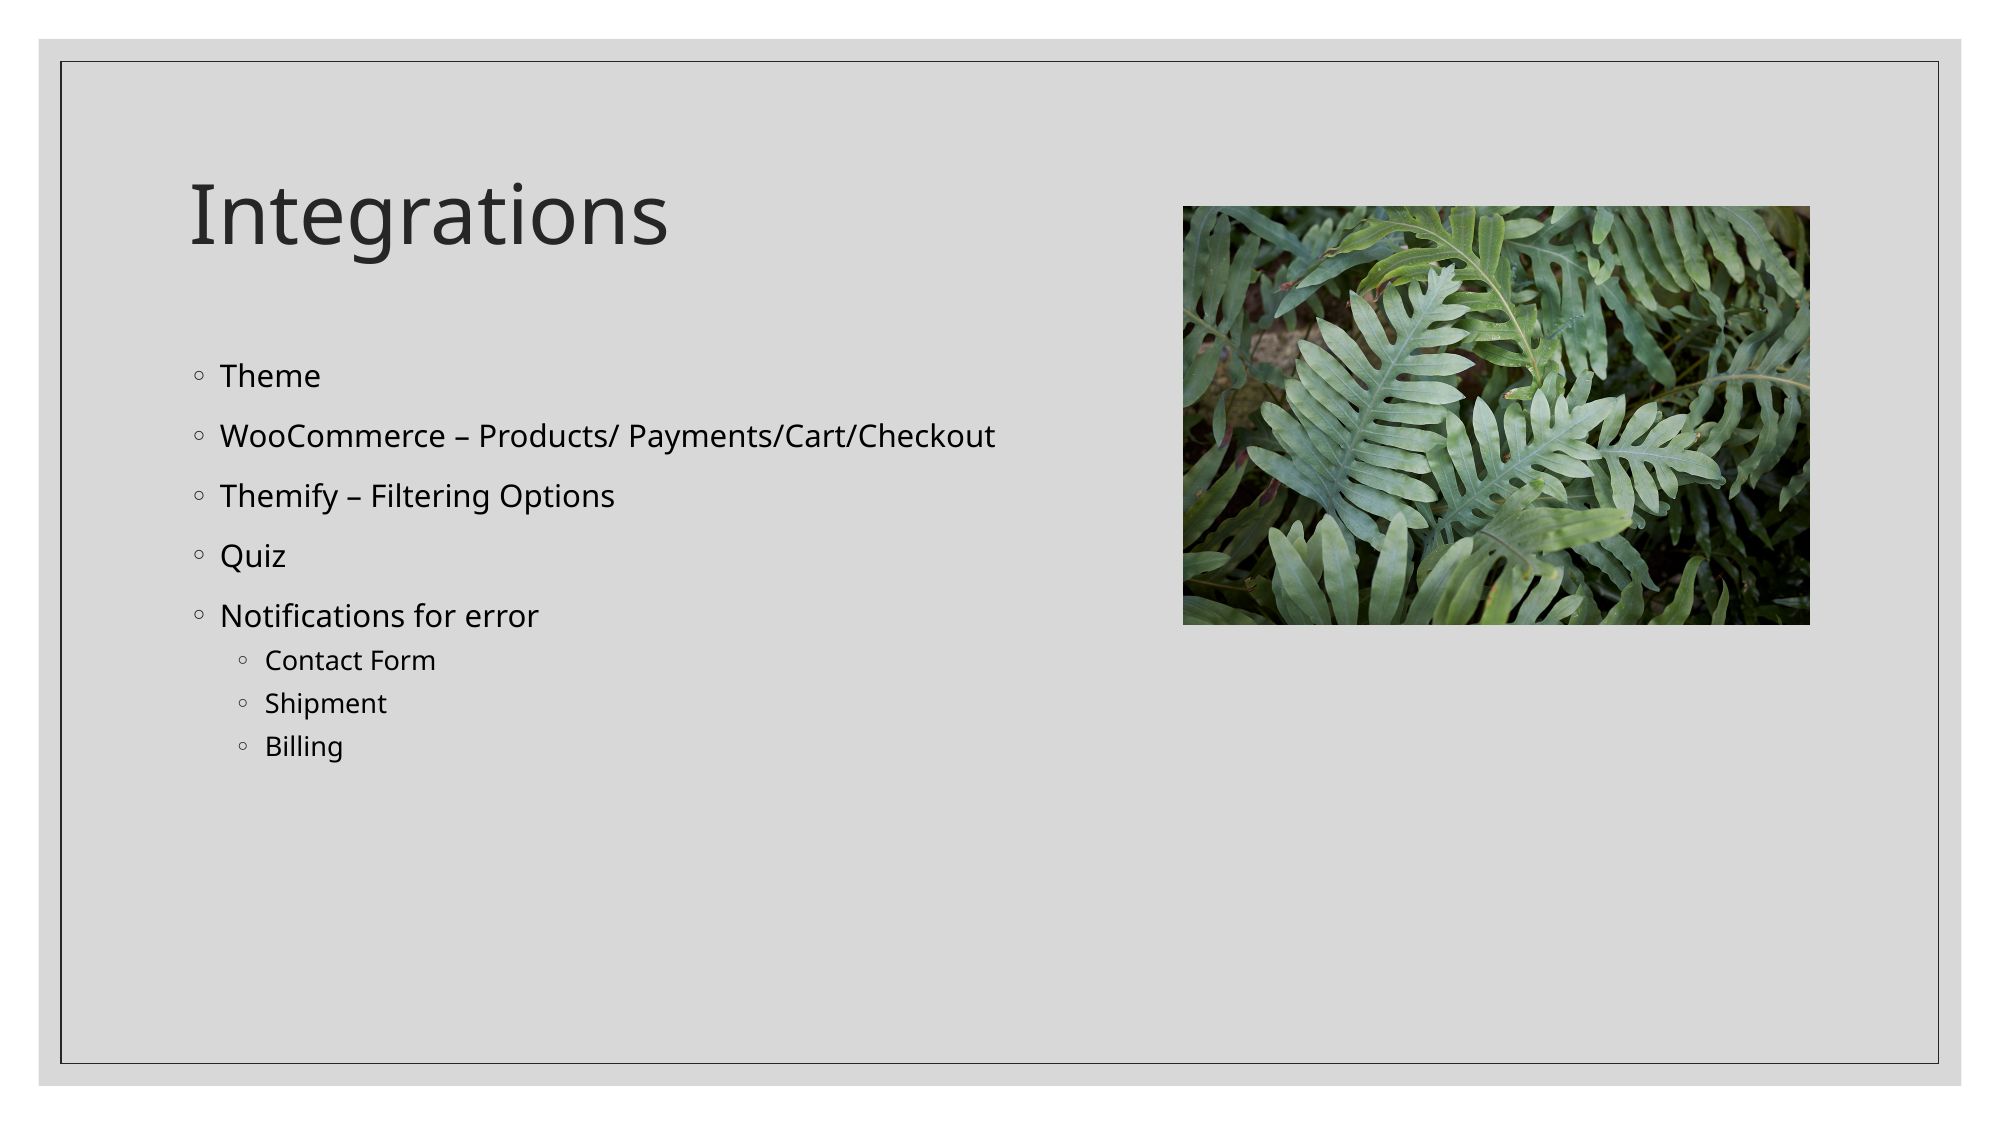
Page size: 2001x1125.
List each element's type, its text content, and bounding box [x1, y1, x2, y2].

title Integrations [174, 105, 1825, 331]
list Theme WooCommerce – Products/ Payments/Cart/Checkout Themify – Filtering Options Quiz Notifications for error Contact Form Shipment Billing [174, 345, 1825, 977]
picture [1183, 206, 1811, 625]
